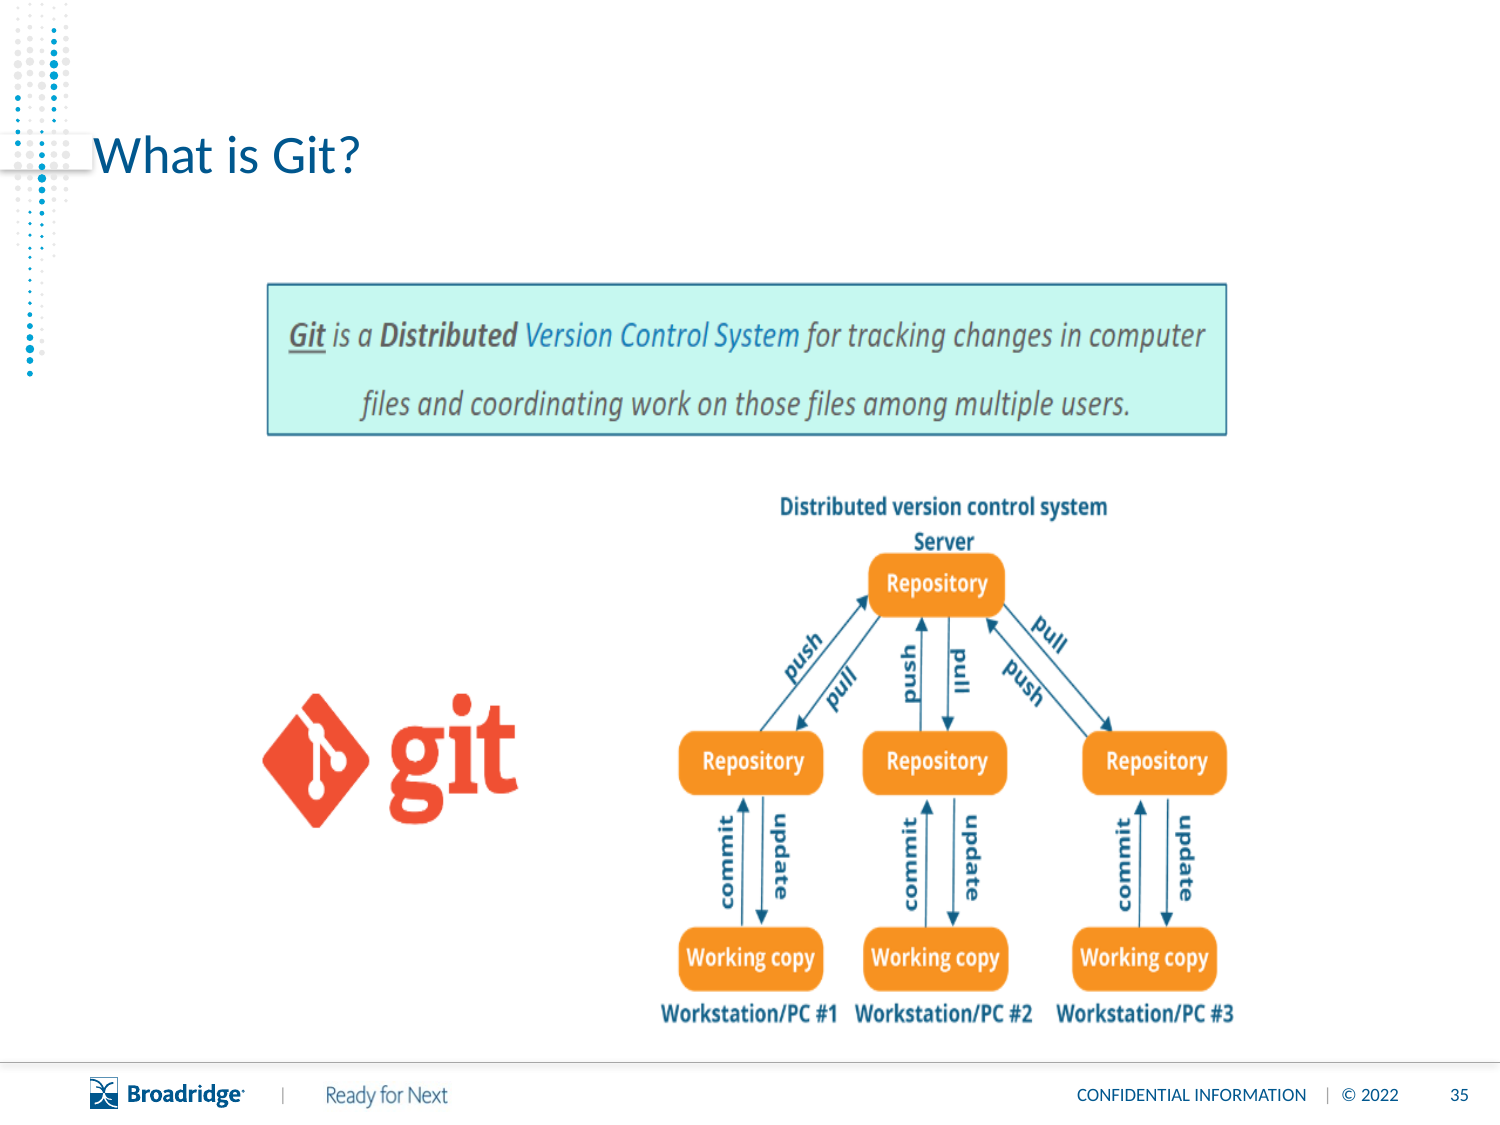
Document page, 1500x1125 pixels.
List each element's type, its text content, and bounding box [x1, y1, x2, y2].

picture [48, 264, 1452, 1048]
text_box What is Git? [79, 119, 1310, 240]
picture [323, 1081, 452, 1112]
